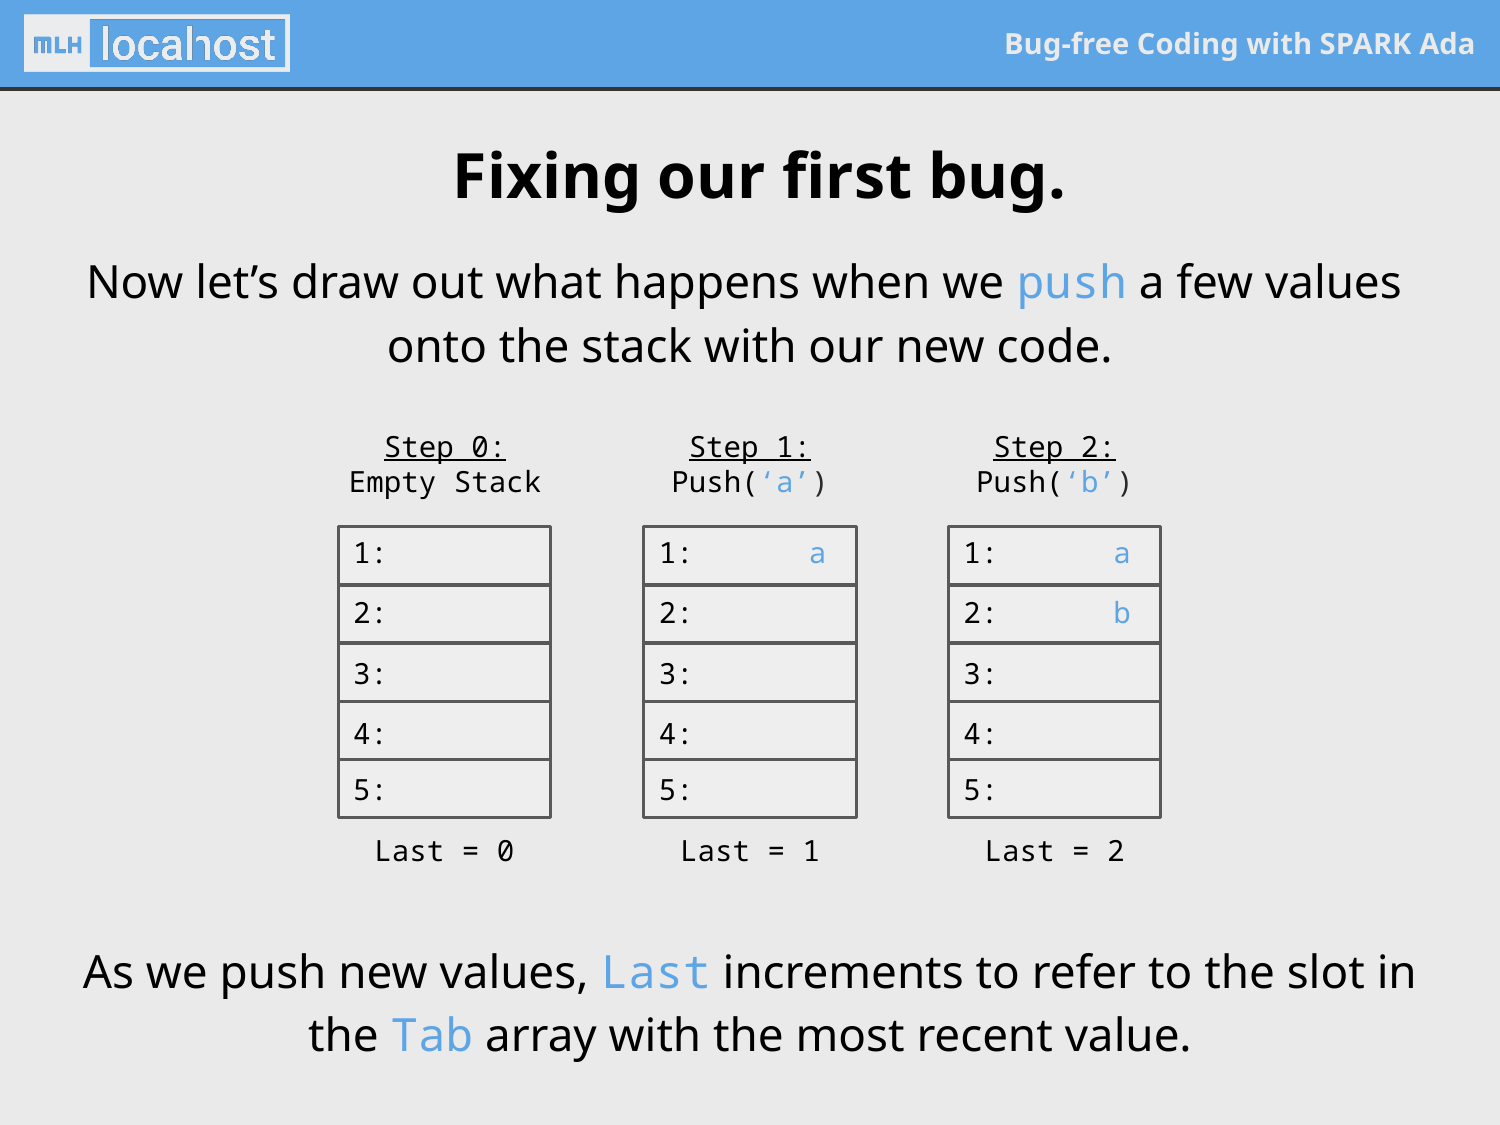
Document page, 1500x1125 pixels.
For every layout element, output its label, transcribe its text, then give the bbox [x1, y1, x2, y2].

text_box Fixing our first bug. [36, 106, 1484, 242]
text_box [332, 406, 558, 879]
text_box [637, 406, 863, 879]
picture [24, 14, 290, 72]
text_box Now let’s draw out what happens when we push a few values onto the stack with our new code. [61, 230, 1439, 366]
text_box As we push new values, Last increments to refer to the slot in the Tab array with the most recent value. [61, 919, 1439, 1055]
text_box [942, 406, 1168, 879]
